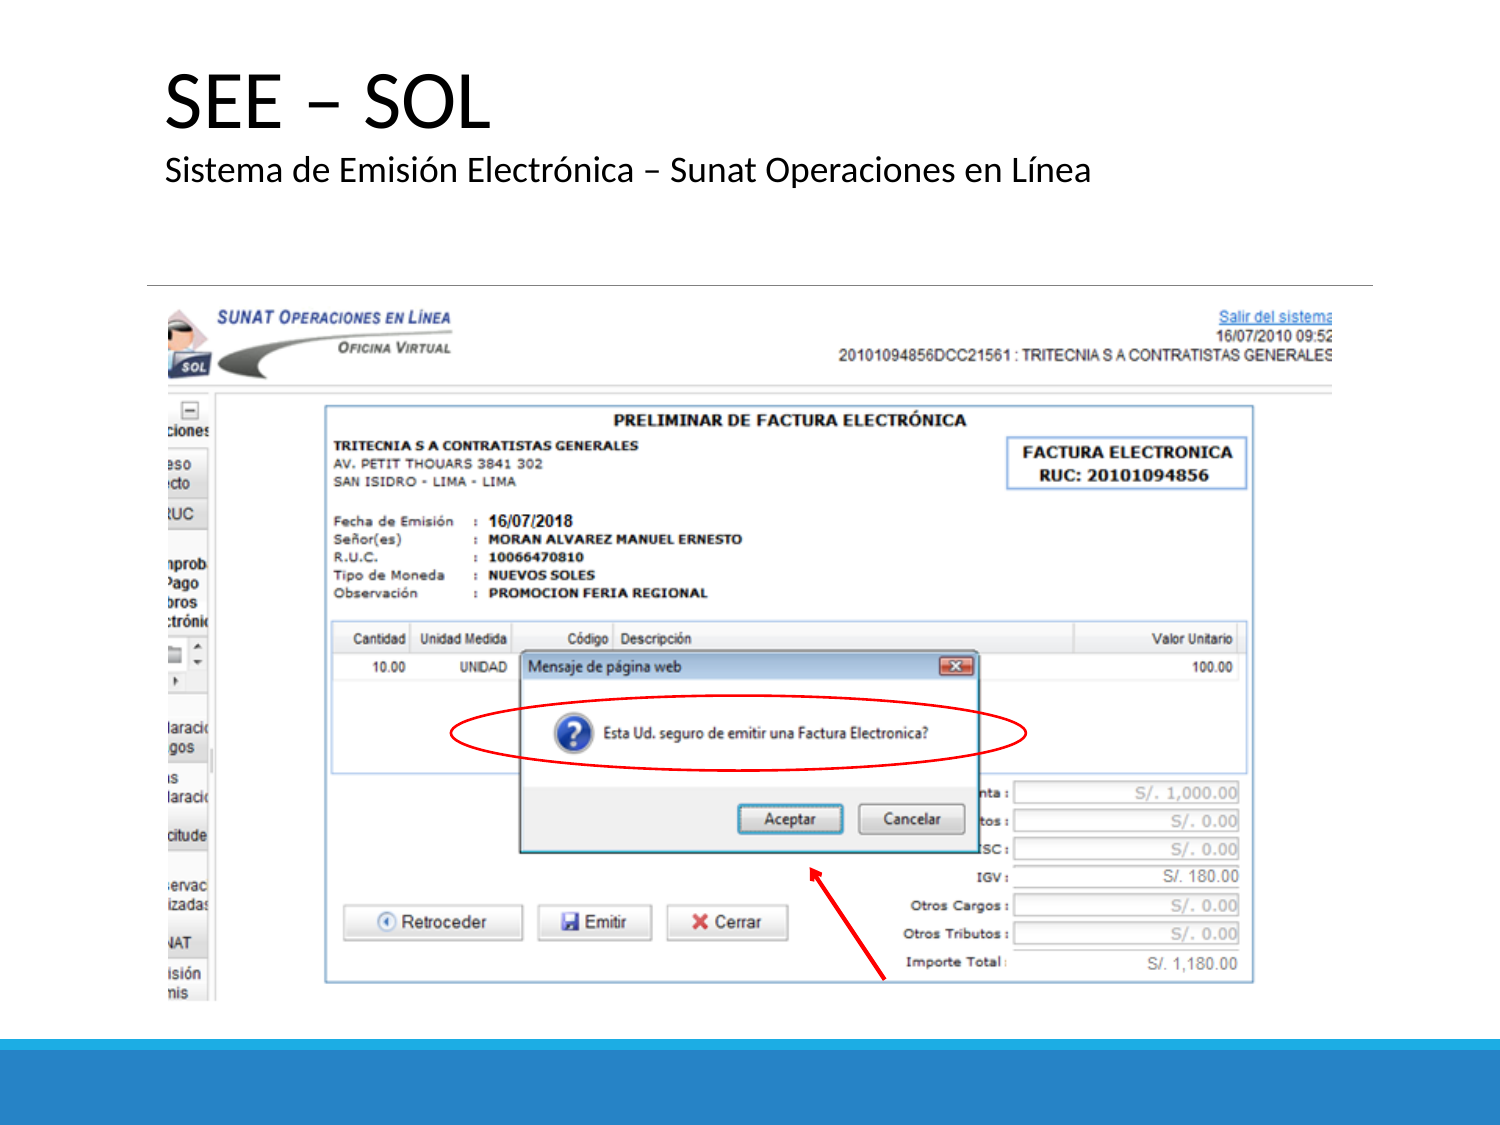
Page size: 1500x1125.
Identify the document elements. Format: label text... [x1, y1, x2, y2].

text_box SEE – SOL Sistema de Emisión Electrónica – Sunat Operaciones en Línea [149, 38, 1380, 198]
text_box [790, 885, 904, 962]
text_box Desde el PORTAL SUNAT [82, 144, 905, 229]
picture [168, 302, 1332, 1010]
